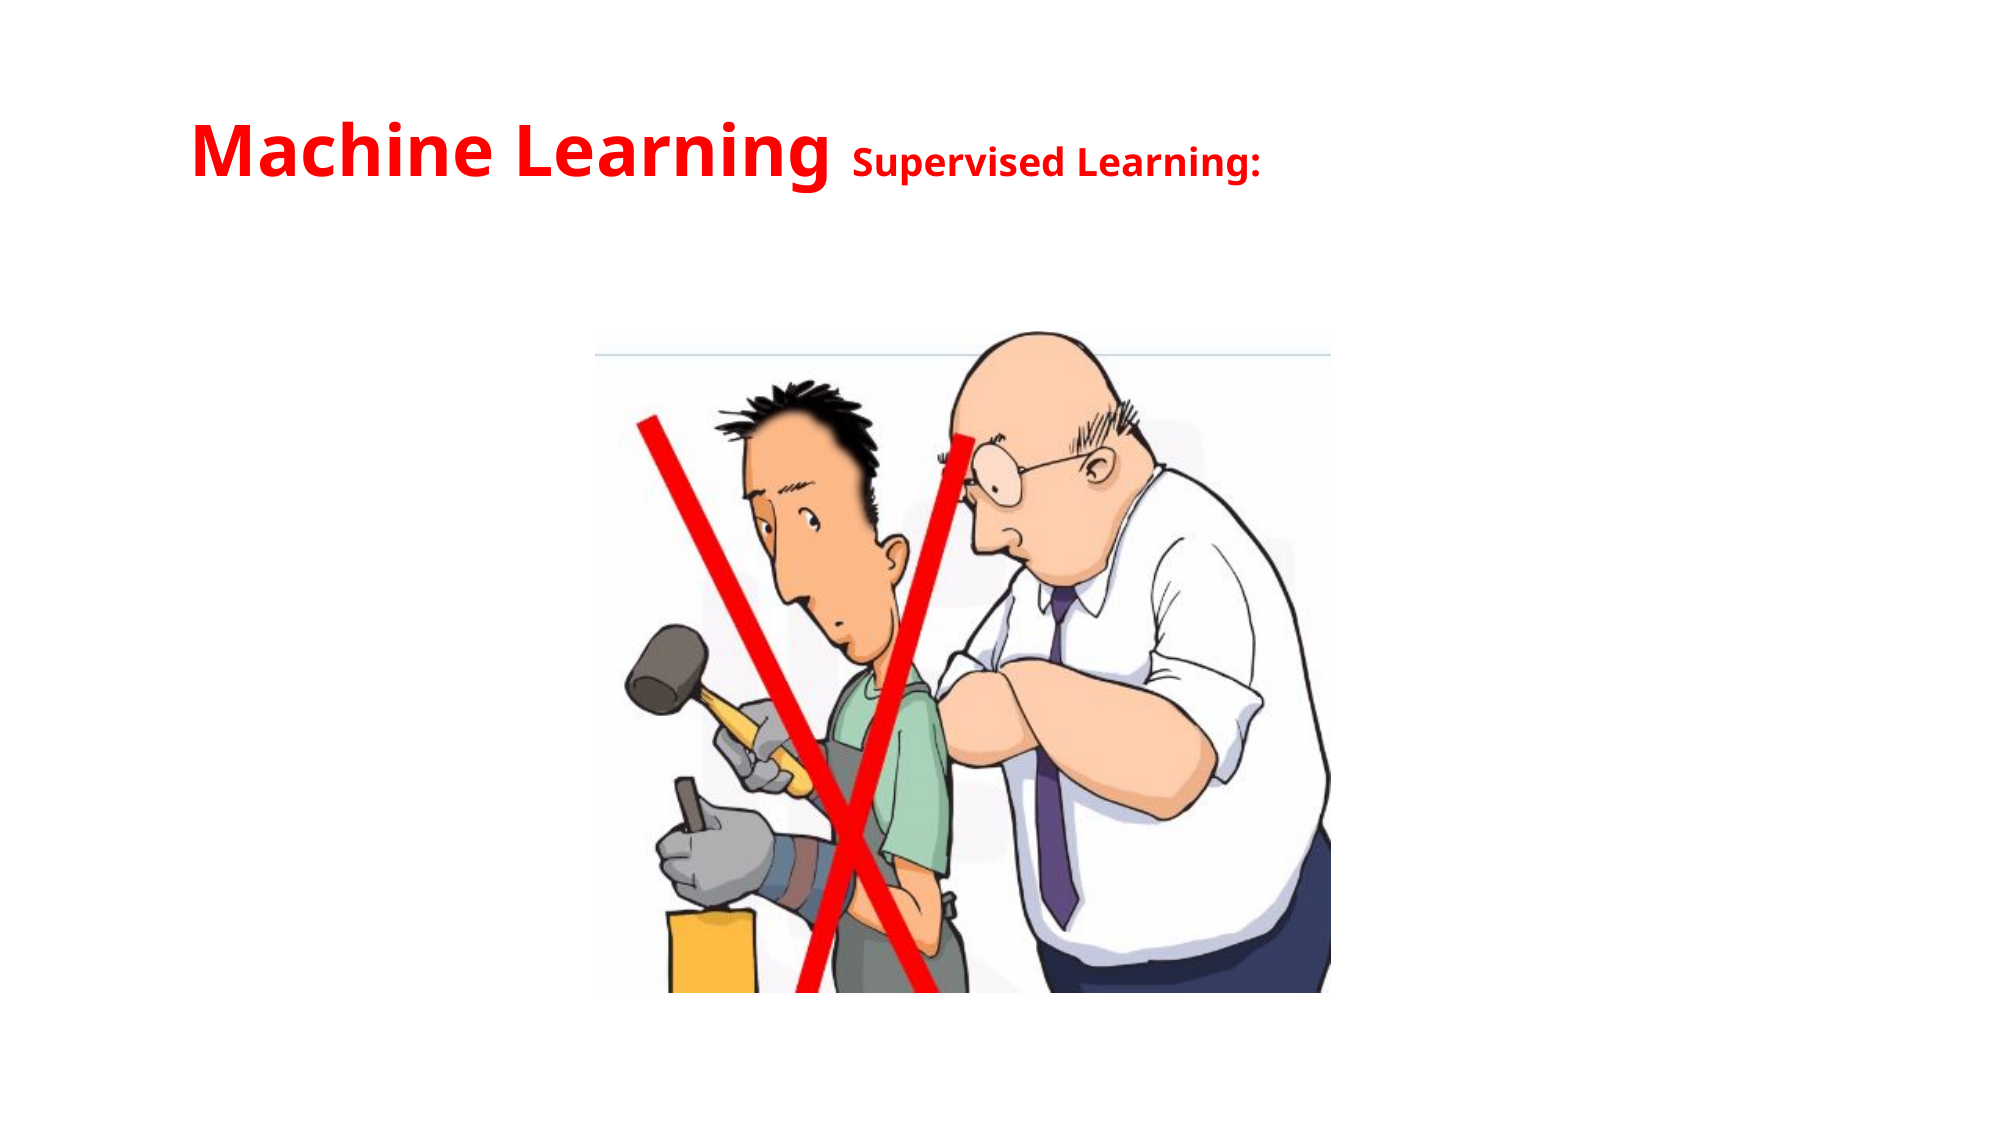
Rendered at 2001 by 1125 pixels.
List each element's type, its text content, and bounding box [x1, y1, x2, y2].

title Machine Learning Supervised Learning: [174, 105, 1825, 286]
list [595, 331, 1331, 993]
